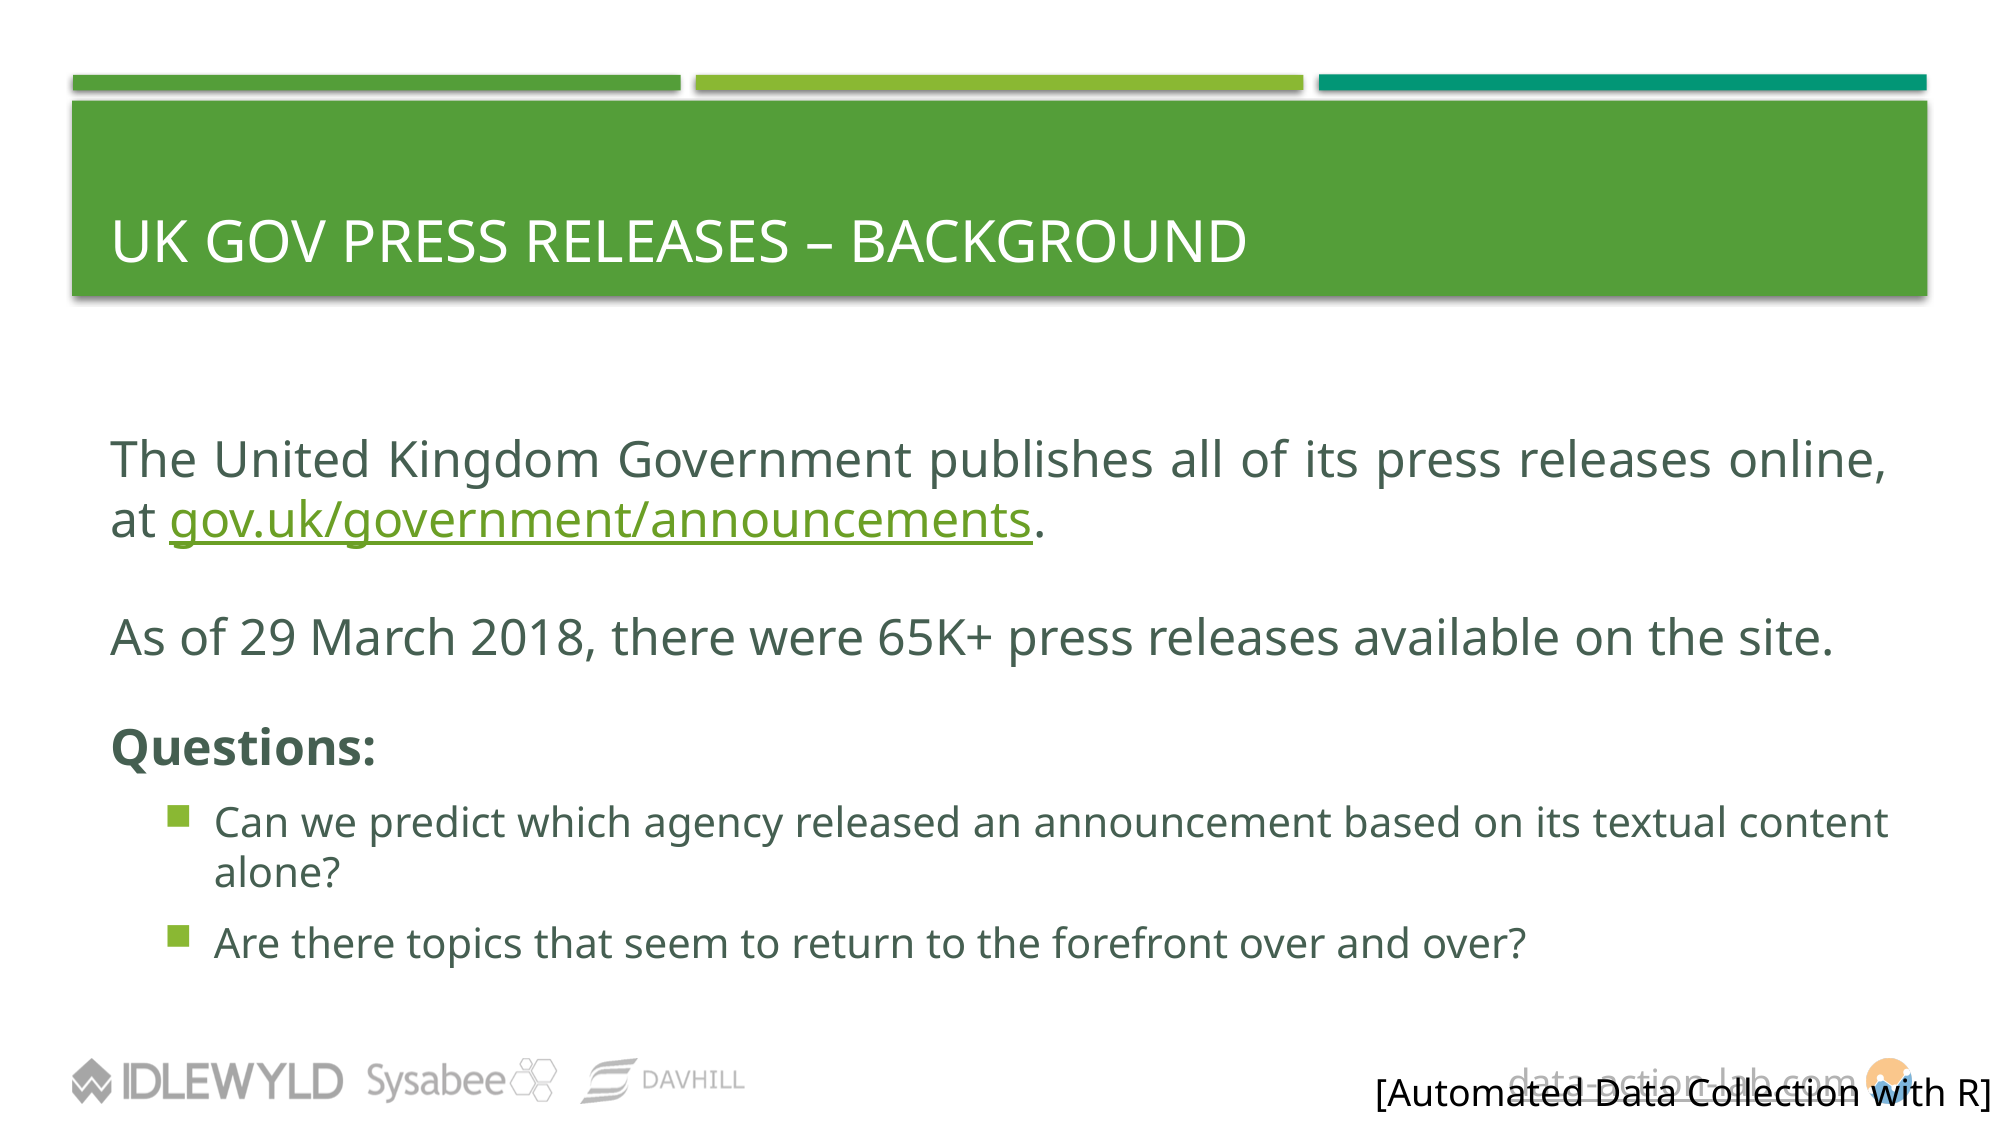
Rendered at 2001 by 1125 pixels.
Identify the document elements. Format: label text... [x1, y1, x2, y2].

list The United Kingdom Government publishes all of its press releases online, at gov.uk/government/announcements. As of 29 March 2018, there were 65K+ press releases available on the site. Questions: Can we predict which agency released an announcement based on its textual content alone? Are there topics that seem to return to the forefront over and over? [95, 357, 1905, 1037]
text_box [Automated Data Collection with R] [527, 1066, 2000, 1123]
title UK Gov Press Releases – Background [95, 115, 1905, 282]
picture [72, 1058, 745, 1104]
